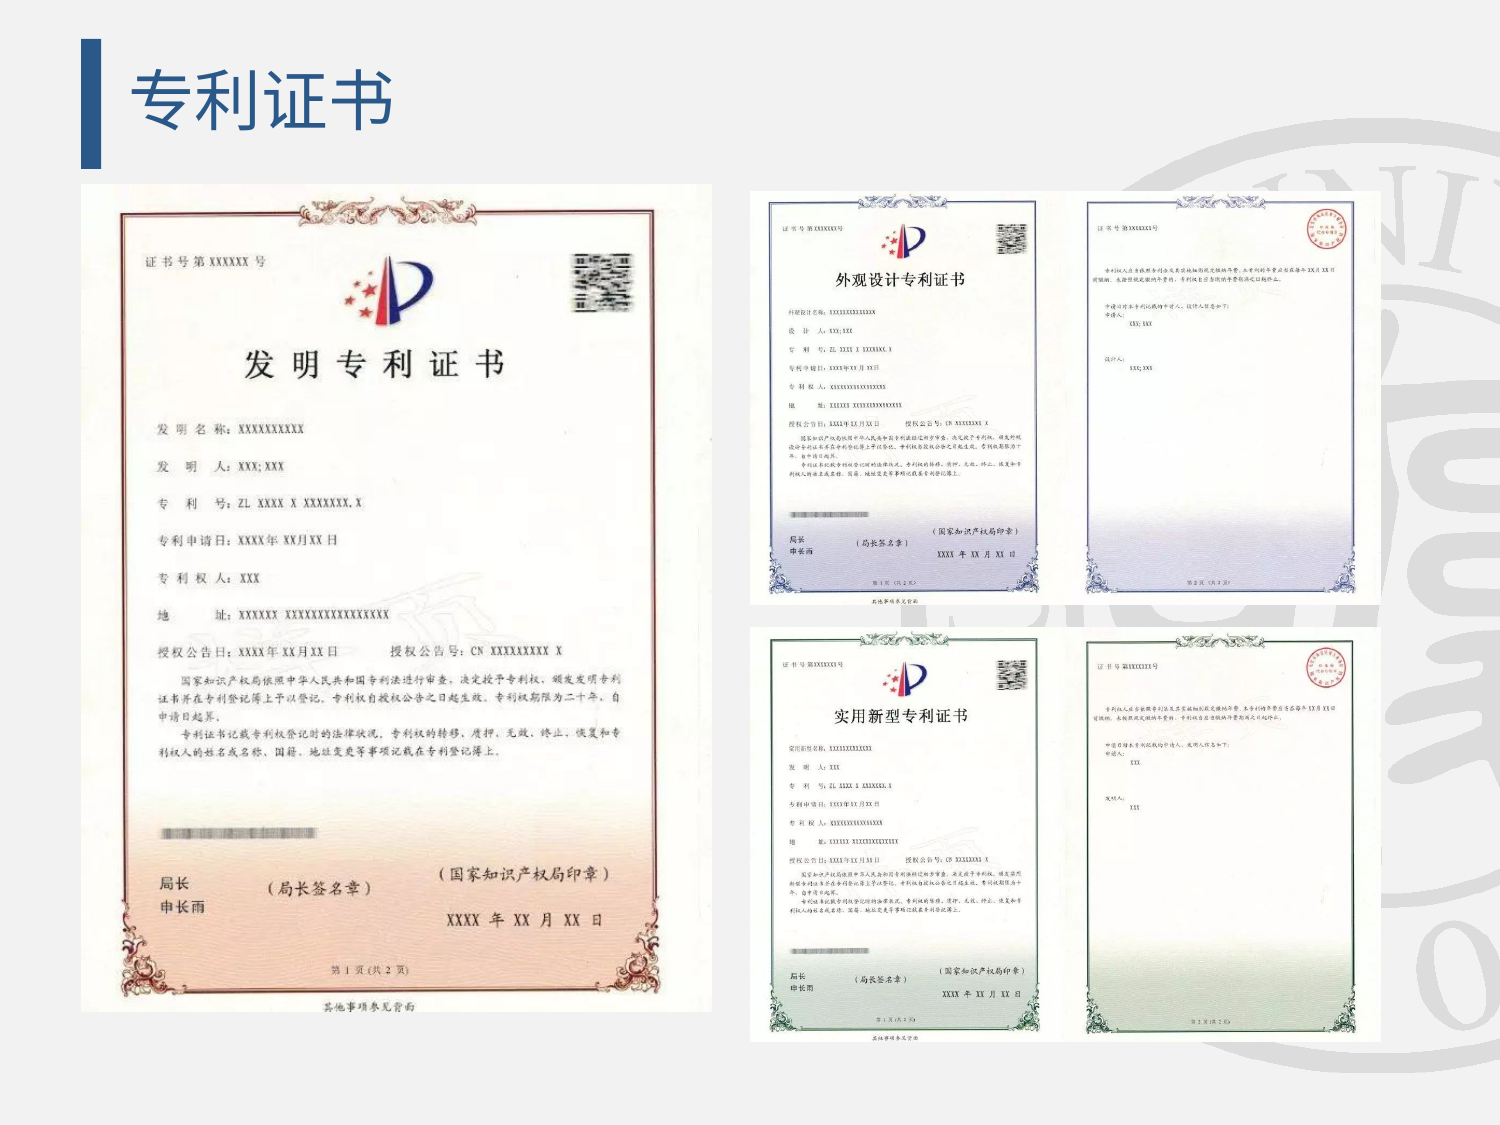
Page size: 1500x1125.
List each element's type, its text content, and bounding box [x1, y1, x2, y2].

picture [749, 191, 1381, 605]
picture [81, 184, 713, 1012]
picture [749, 627, 1381, 1042]
title 专利证书 [113, 49, 1387, 159]
